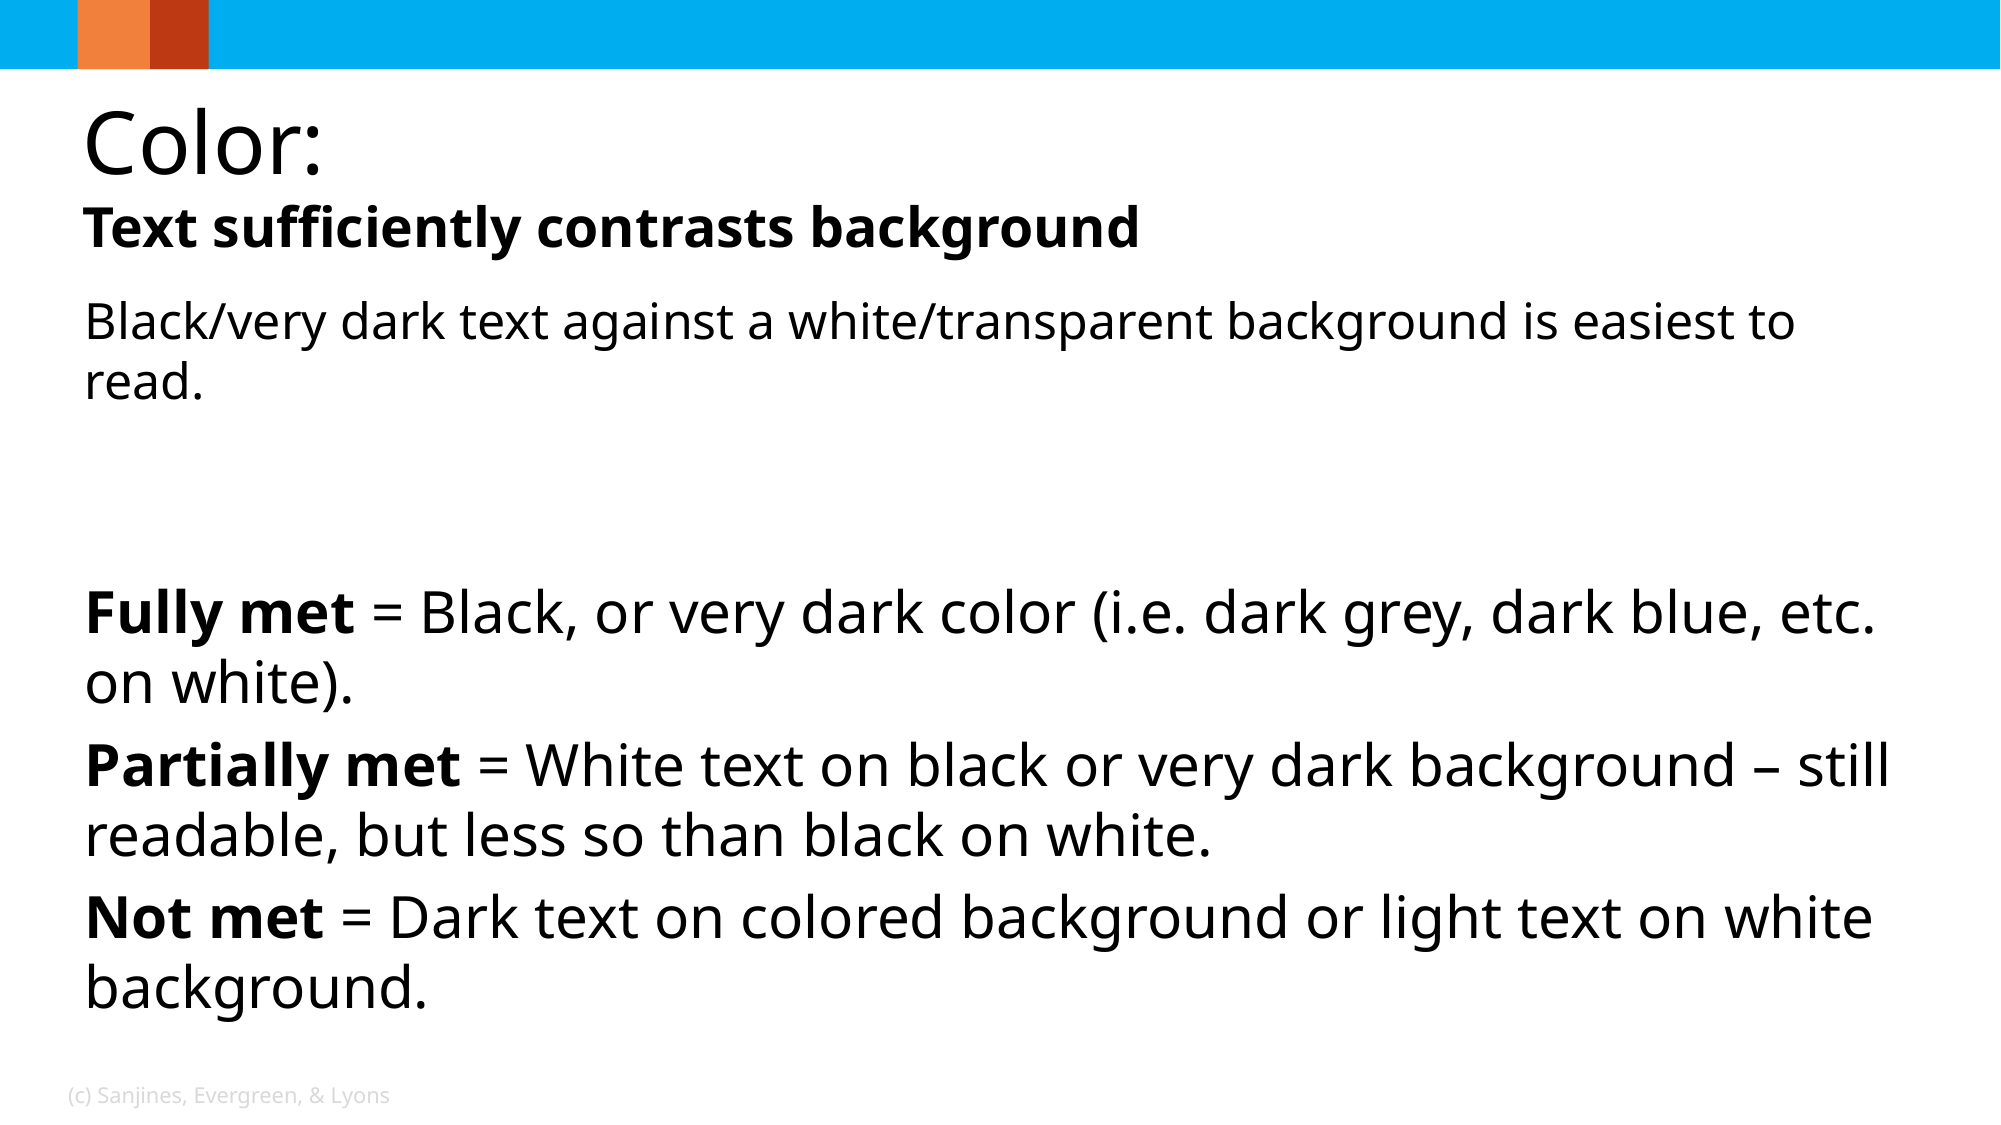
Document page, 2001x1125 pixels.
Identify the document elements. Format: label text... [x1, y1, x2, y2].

text_box Color: Text sufficiently contrasts background [82, 78, 1960, 267]
slide_number (c) Sanjines, Evergreen, & Lyons [53, 1065, 520, 1125]
text_box Fully met = Black, or very dark color (i.e. dark grey, dark blue, etc. on white). Partially met = White text on black or very dark background – still readable, but less so than black on white. Not met = Dark text on colored background or light text on white background. [69, 568, 1933, 1028]
text_box Black/very dark text against a white/transparent background is easiest to read. [69, 212, 1918, 418]
